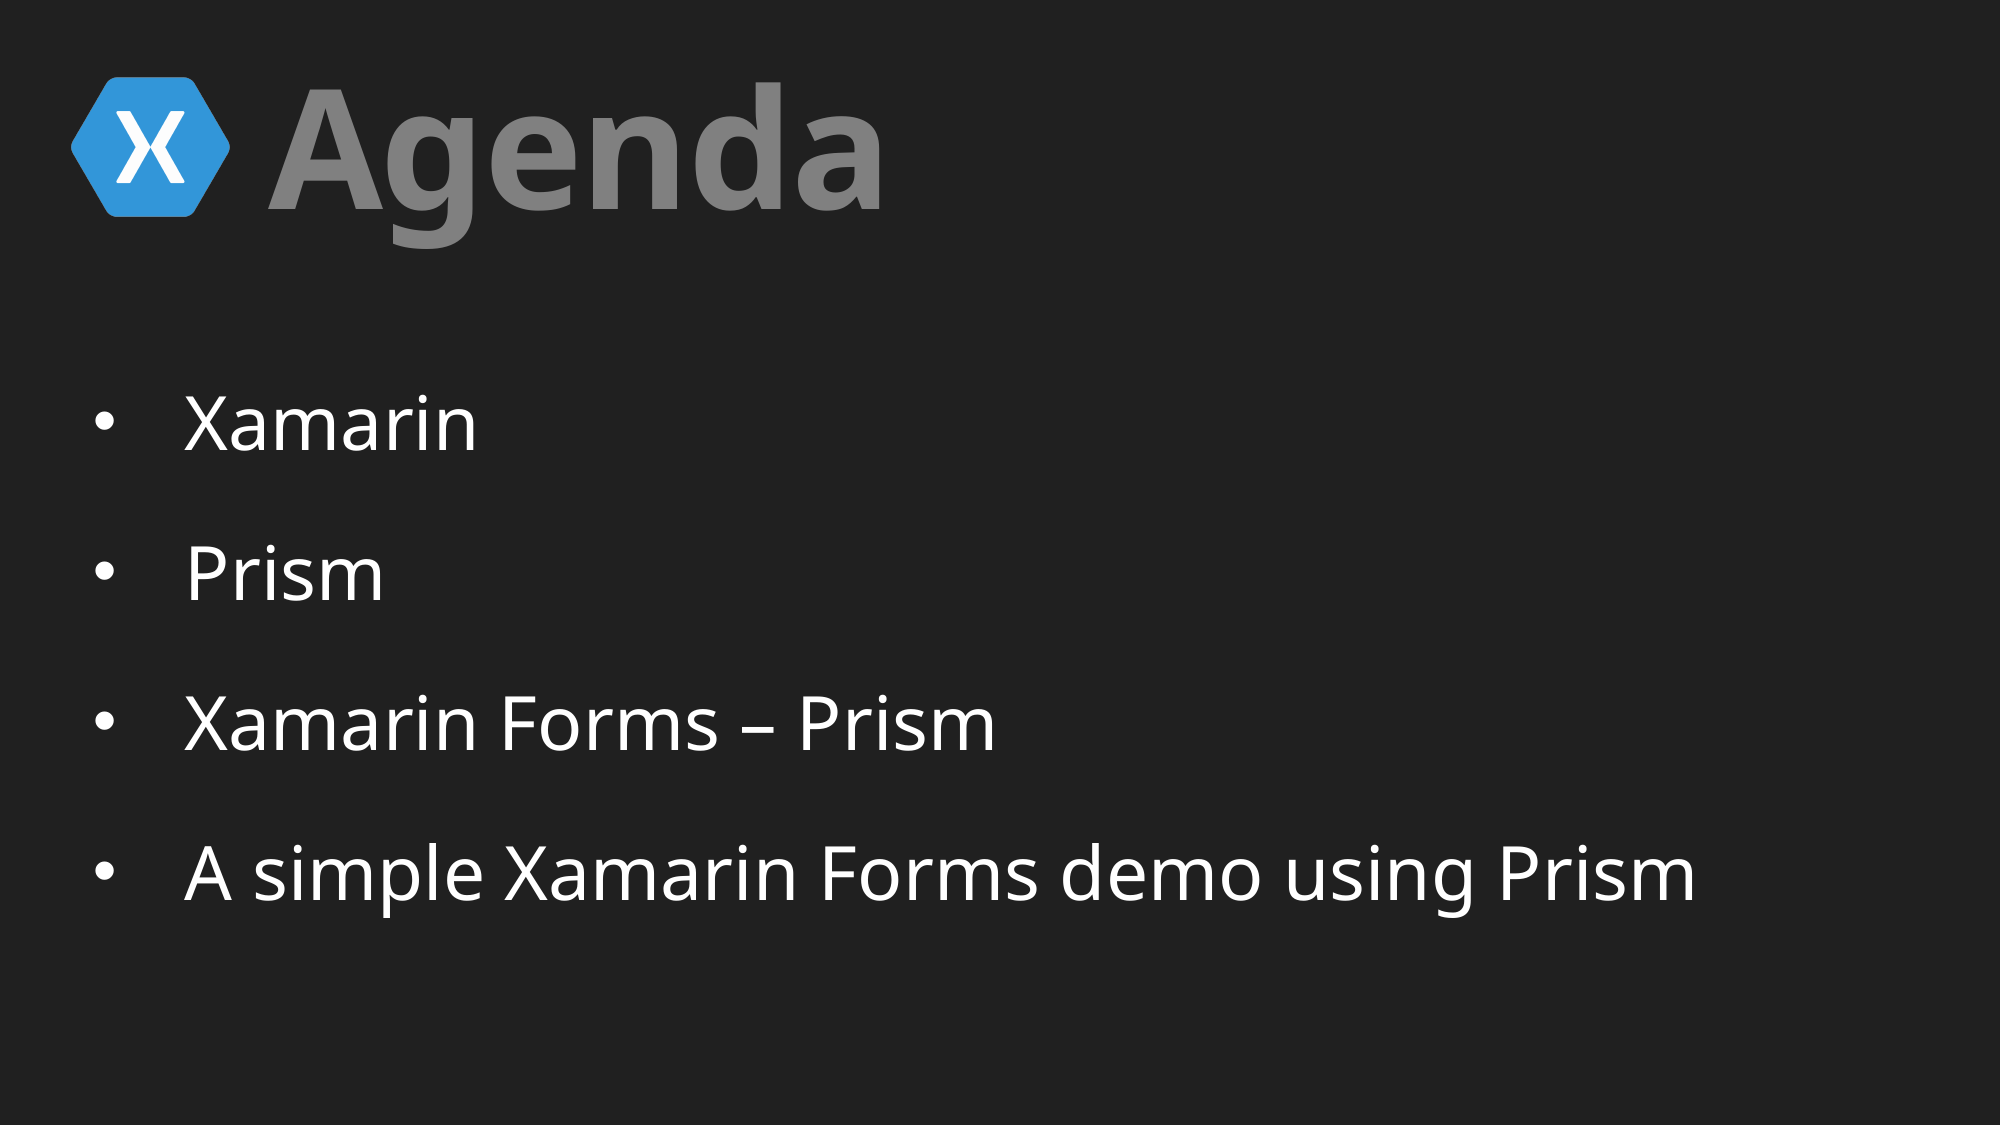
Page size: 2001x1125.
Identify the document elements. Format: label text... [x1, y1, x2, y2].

picture [68, 66, 245, 234]
list Xamarin Prism Xamarin Forms – Prism A simple Xamarin Forms demo using Prism [68, 315, 1909, 1058]
title Agenda [244, 50, 1498, 199]
